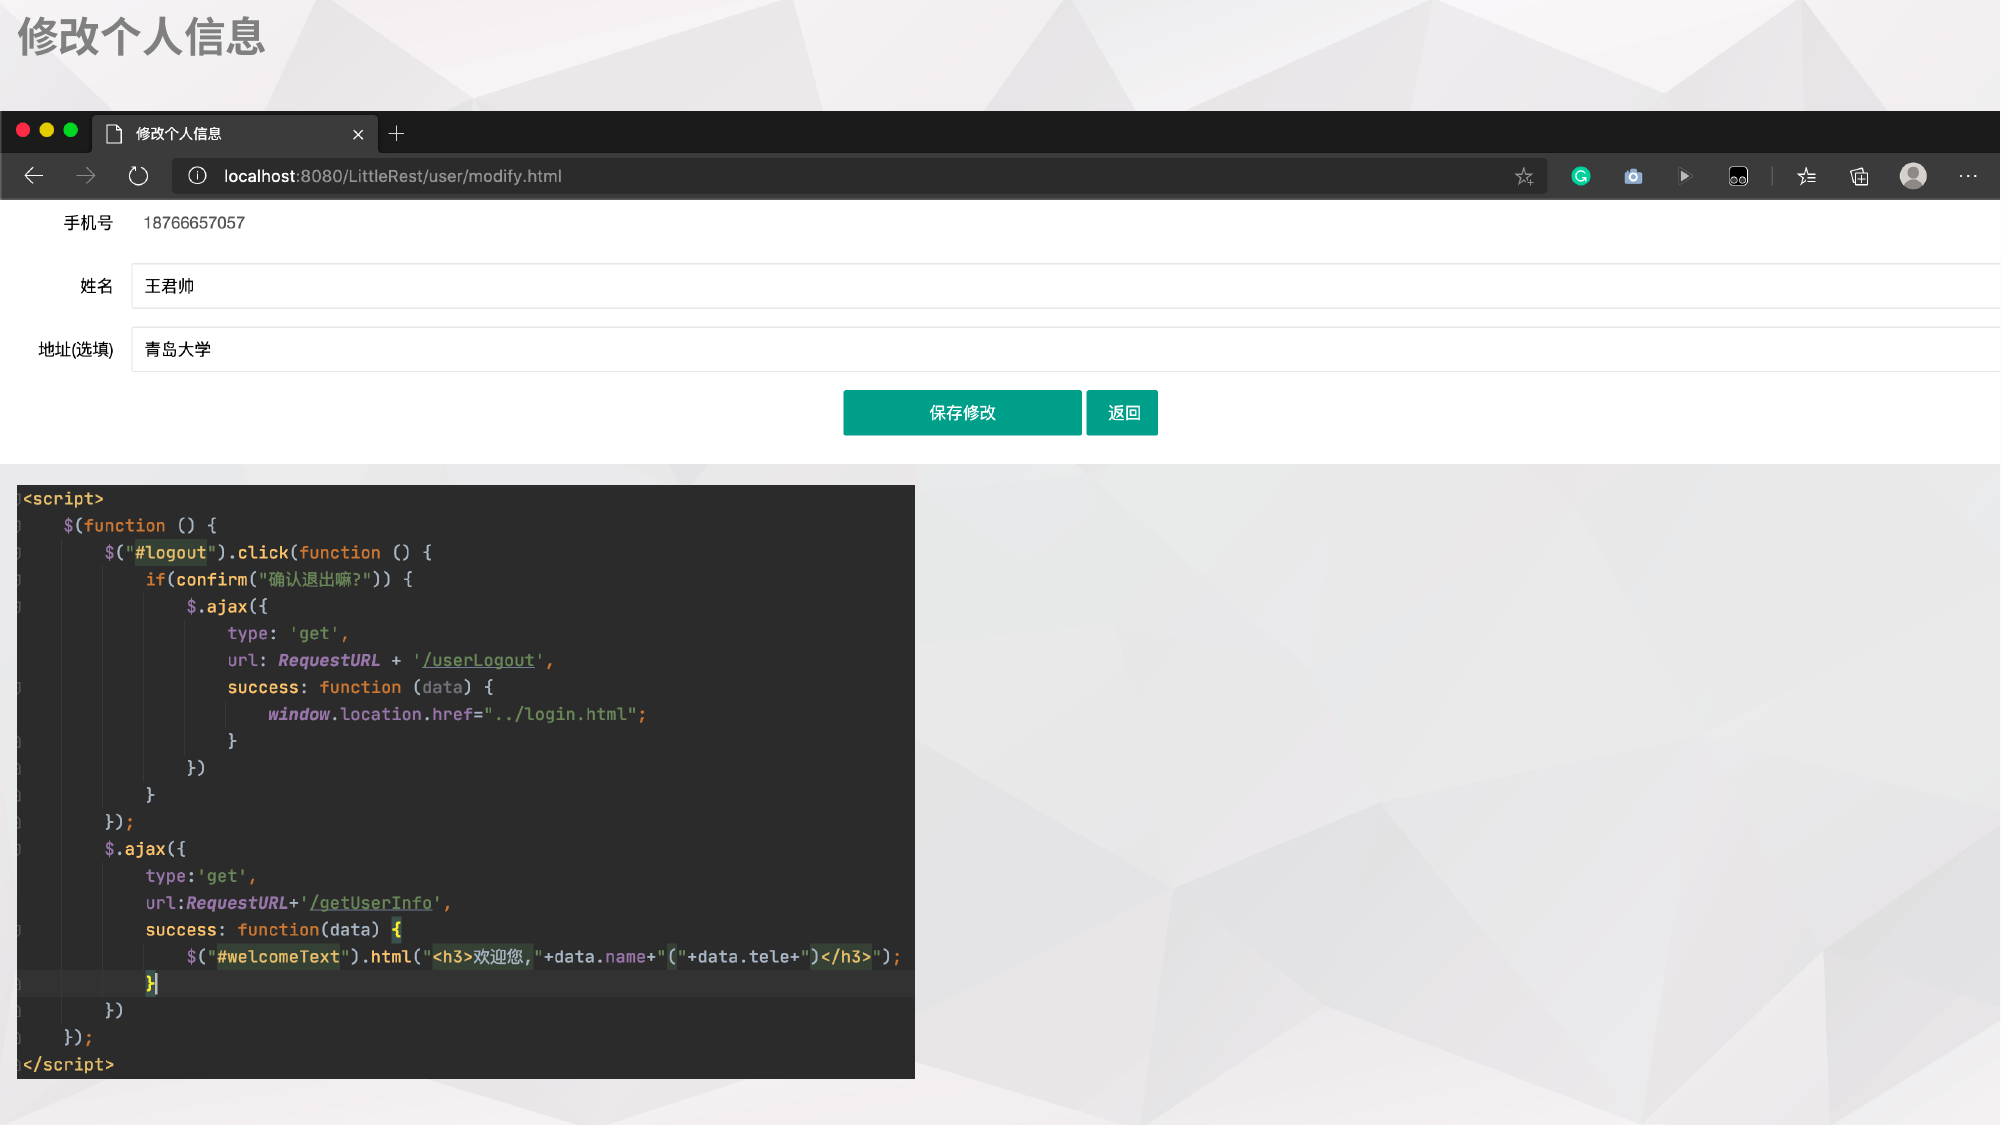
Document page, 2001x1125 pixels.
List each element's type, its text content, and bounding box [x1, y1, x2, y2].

text_box 修改个人信息 [2, 3, 668, 68]
picture [0, 0, 2001, 1125]
